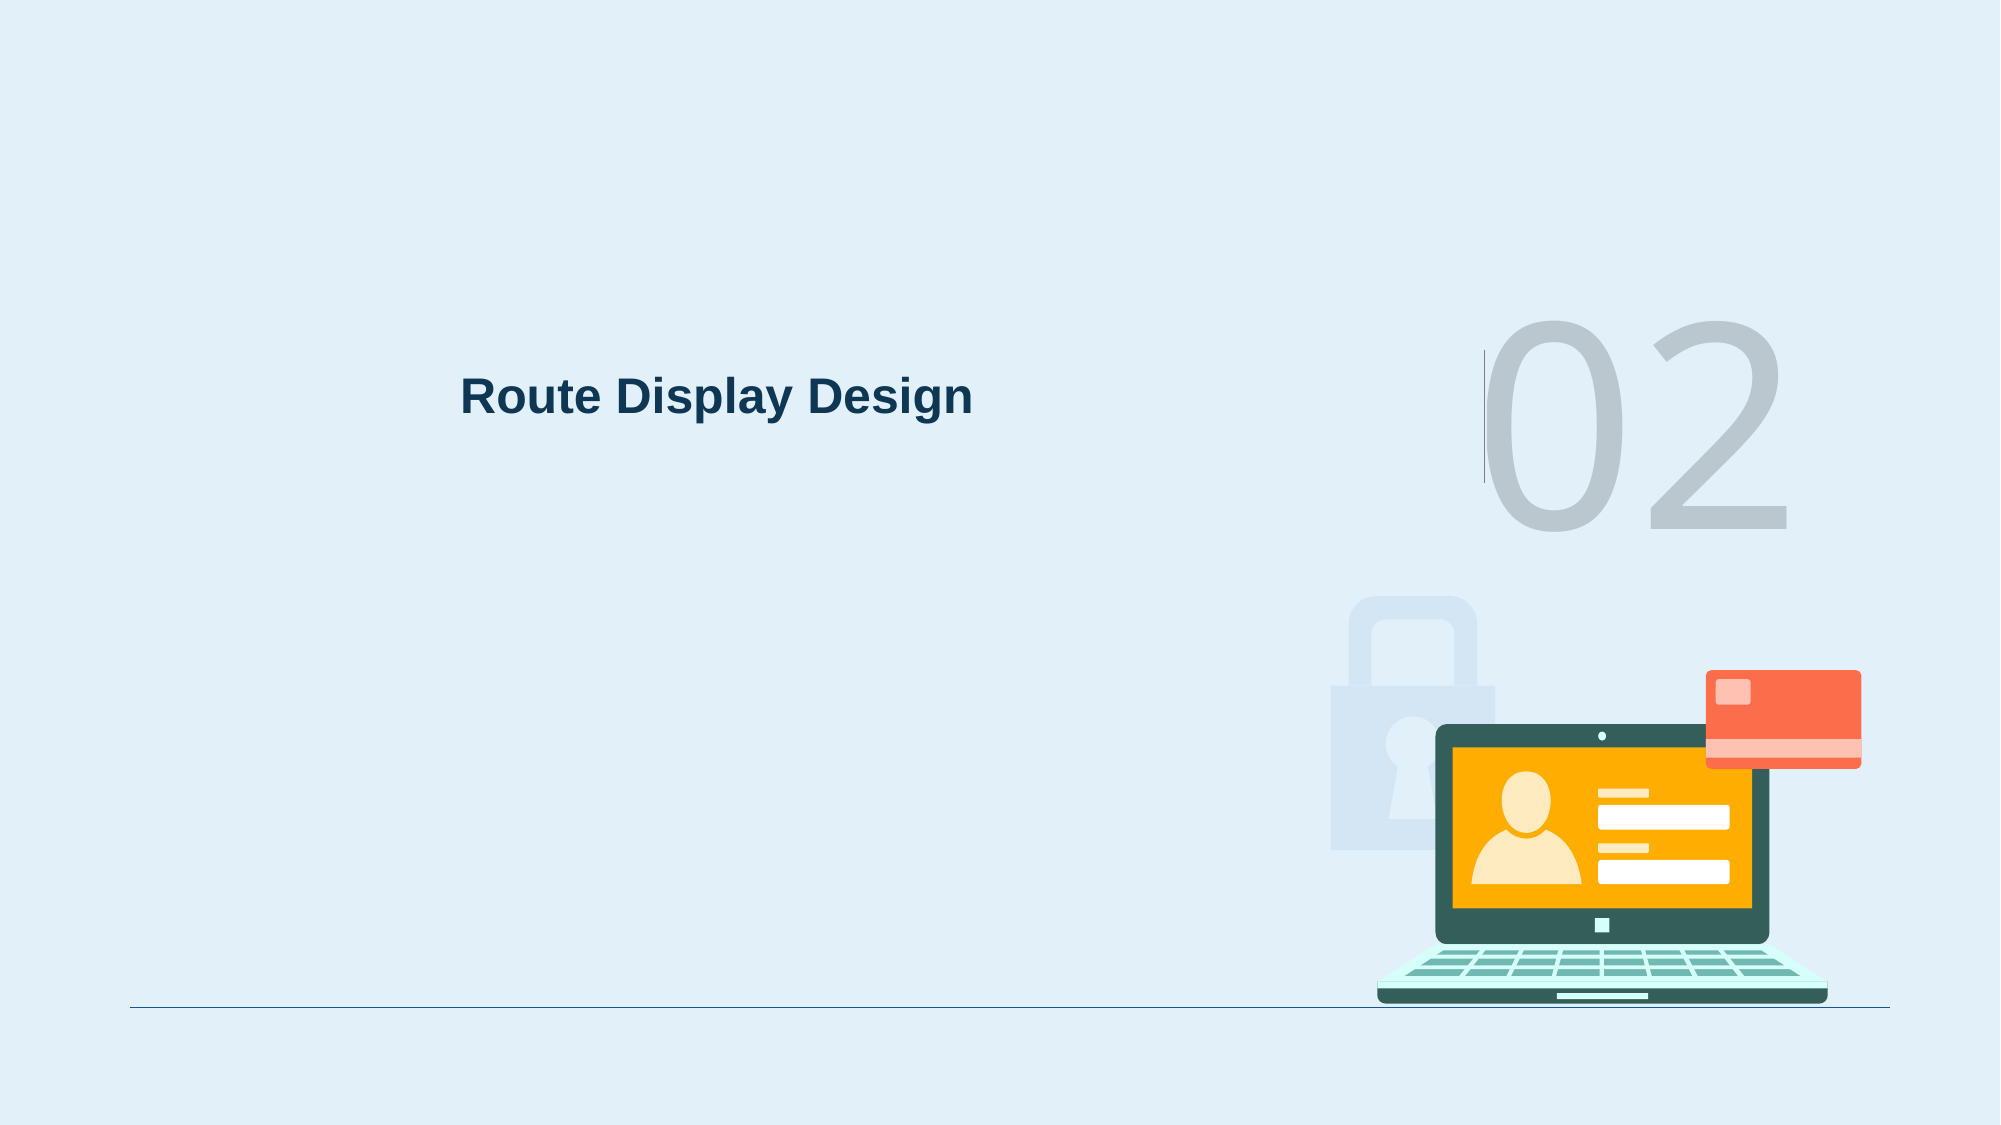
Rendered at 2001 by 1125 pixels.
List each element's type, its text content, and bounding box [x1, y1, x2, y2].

text_box 02 [1485, 254, 1798, 575]
title Route Display Design [109, 343, 1325, 452]
text_box 02 [1477, 369, 1484, 459]
